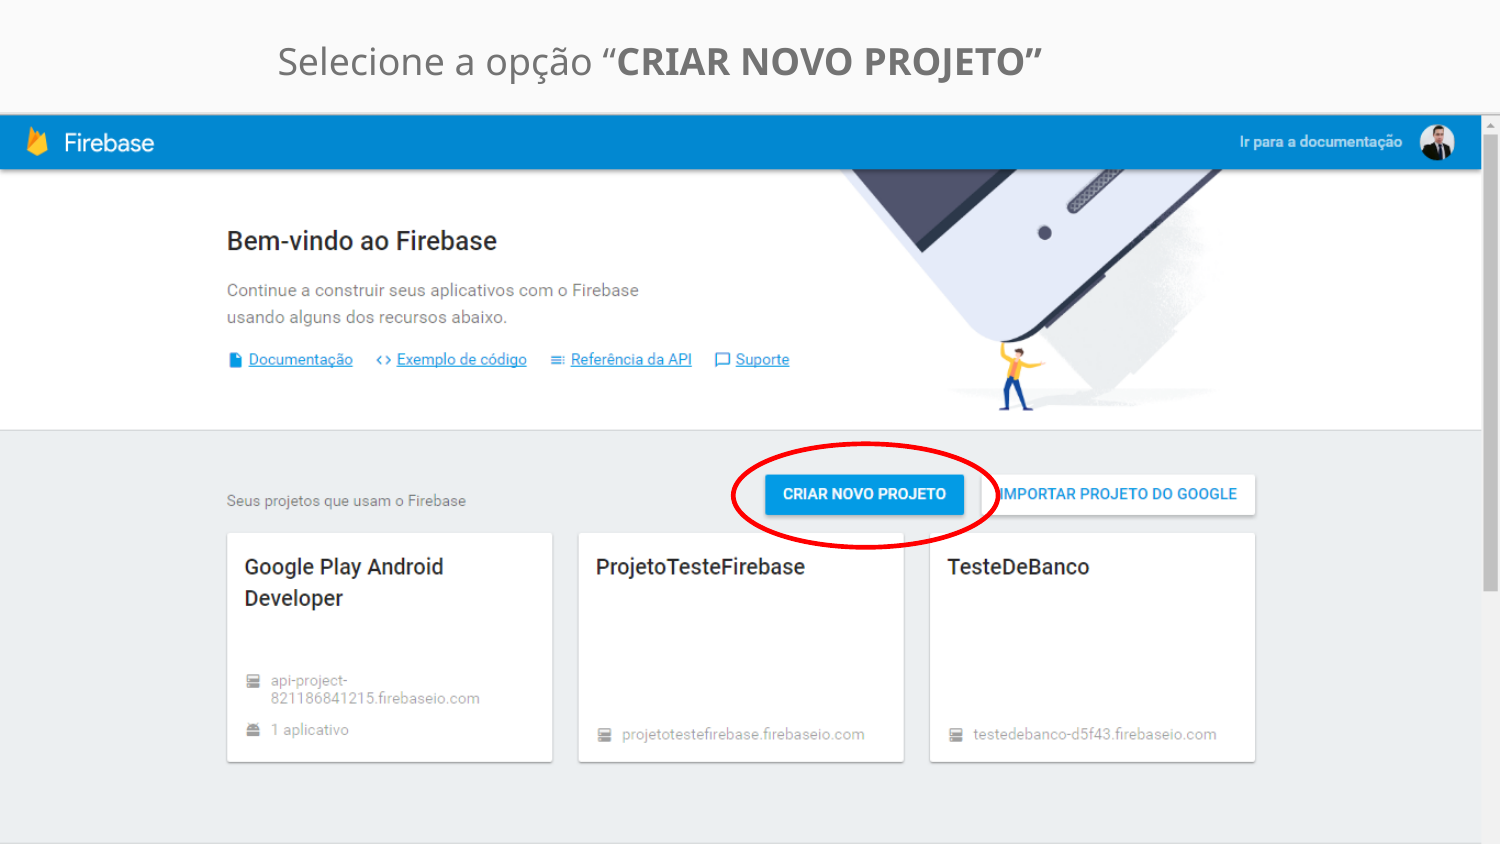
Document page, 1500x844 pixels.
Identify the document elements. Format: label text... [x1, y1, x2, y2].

picture [0, 111, 1500, 844]
list Selecione a opção “CRIAR NOVO PROJETO” [252, 16, 1074, 110]
